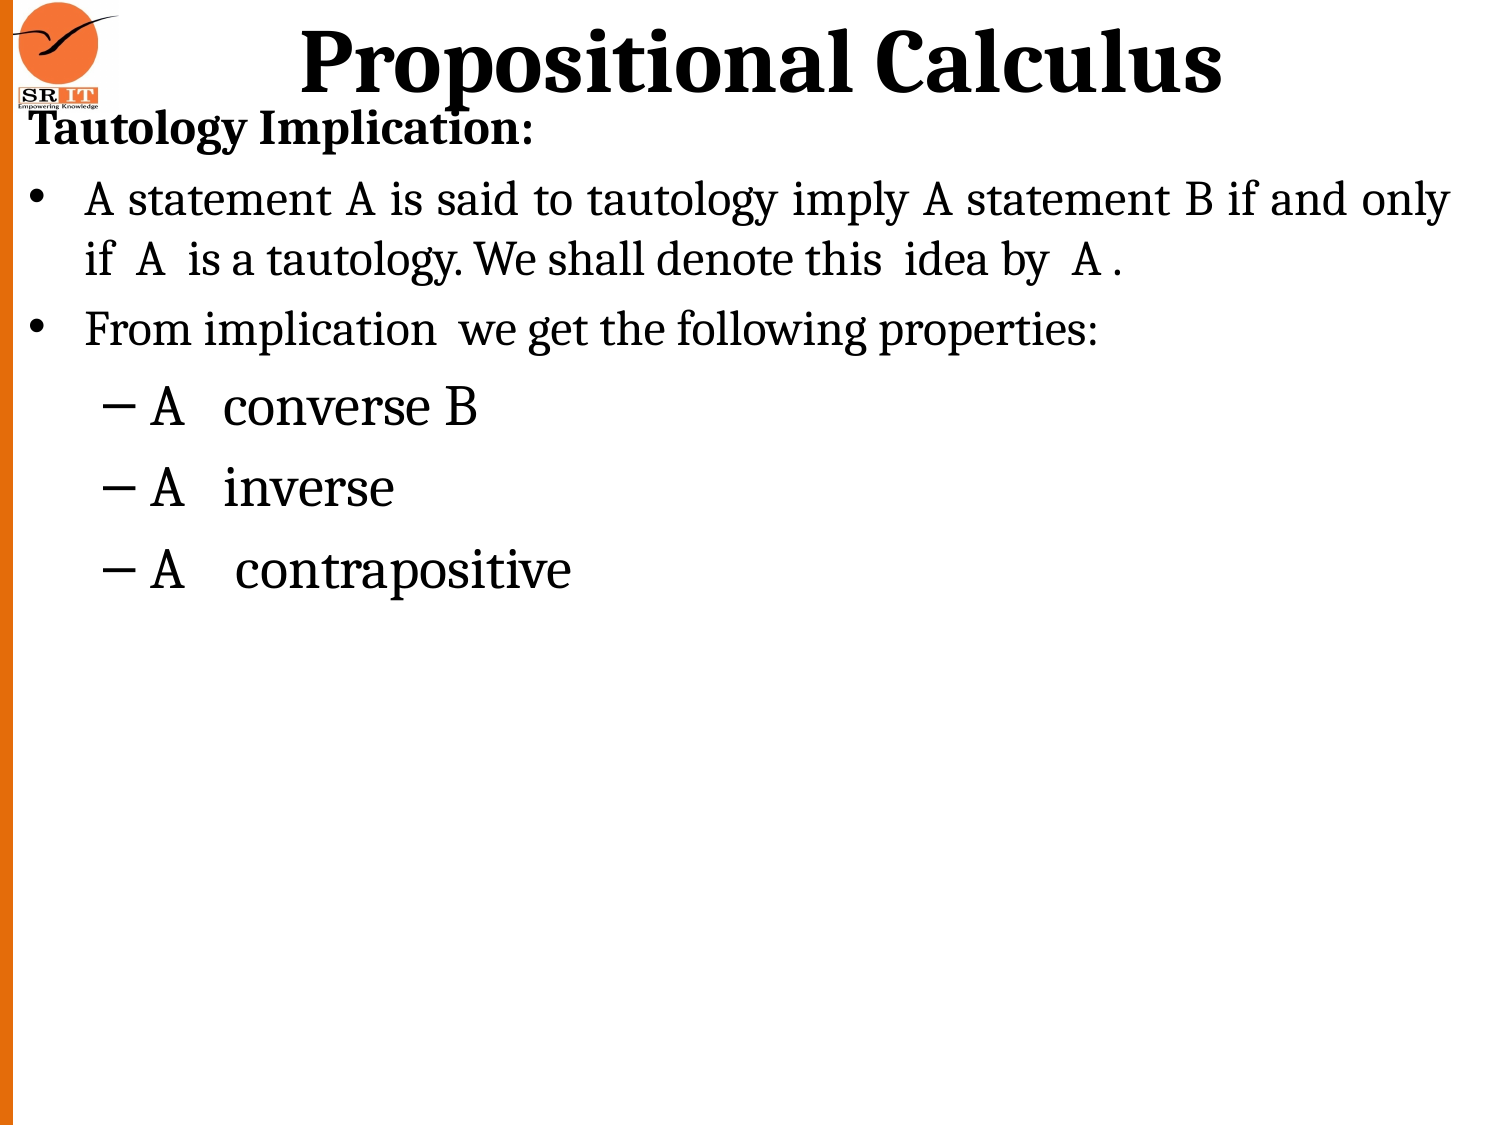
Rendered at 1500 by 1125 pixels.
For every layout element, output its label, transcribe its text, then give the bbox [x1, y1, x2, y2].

picture [13, 0, 24, 113]
title Propositional Calculus [24, 0, 1500, 113]
